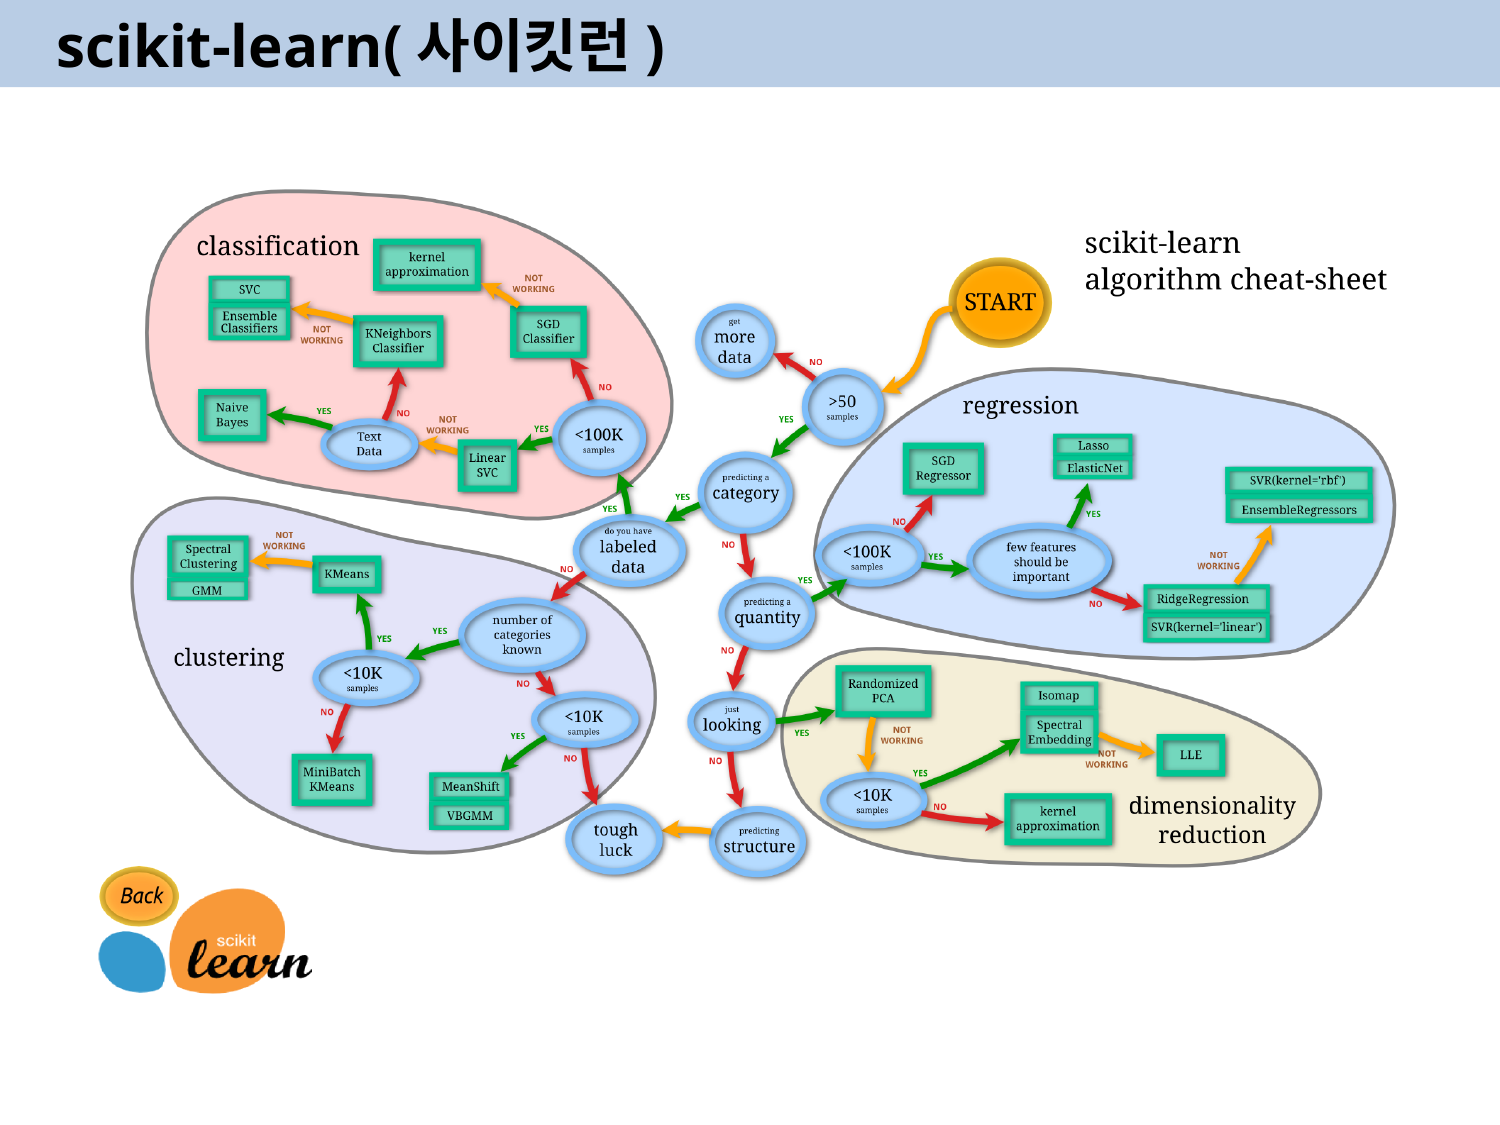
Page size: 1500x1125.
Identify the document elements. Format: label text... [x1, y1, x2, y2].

text_box scikit-learn(사이킷런) [41, 1, 680, 87]
picture [78, 178, 1412, 1011]
